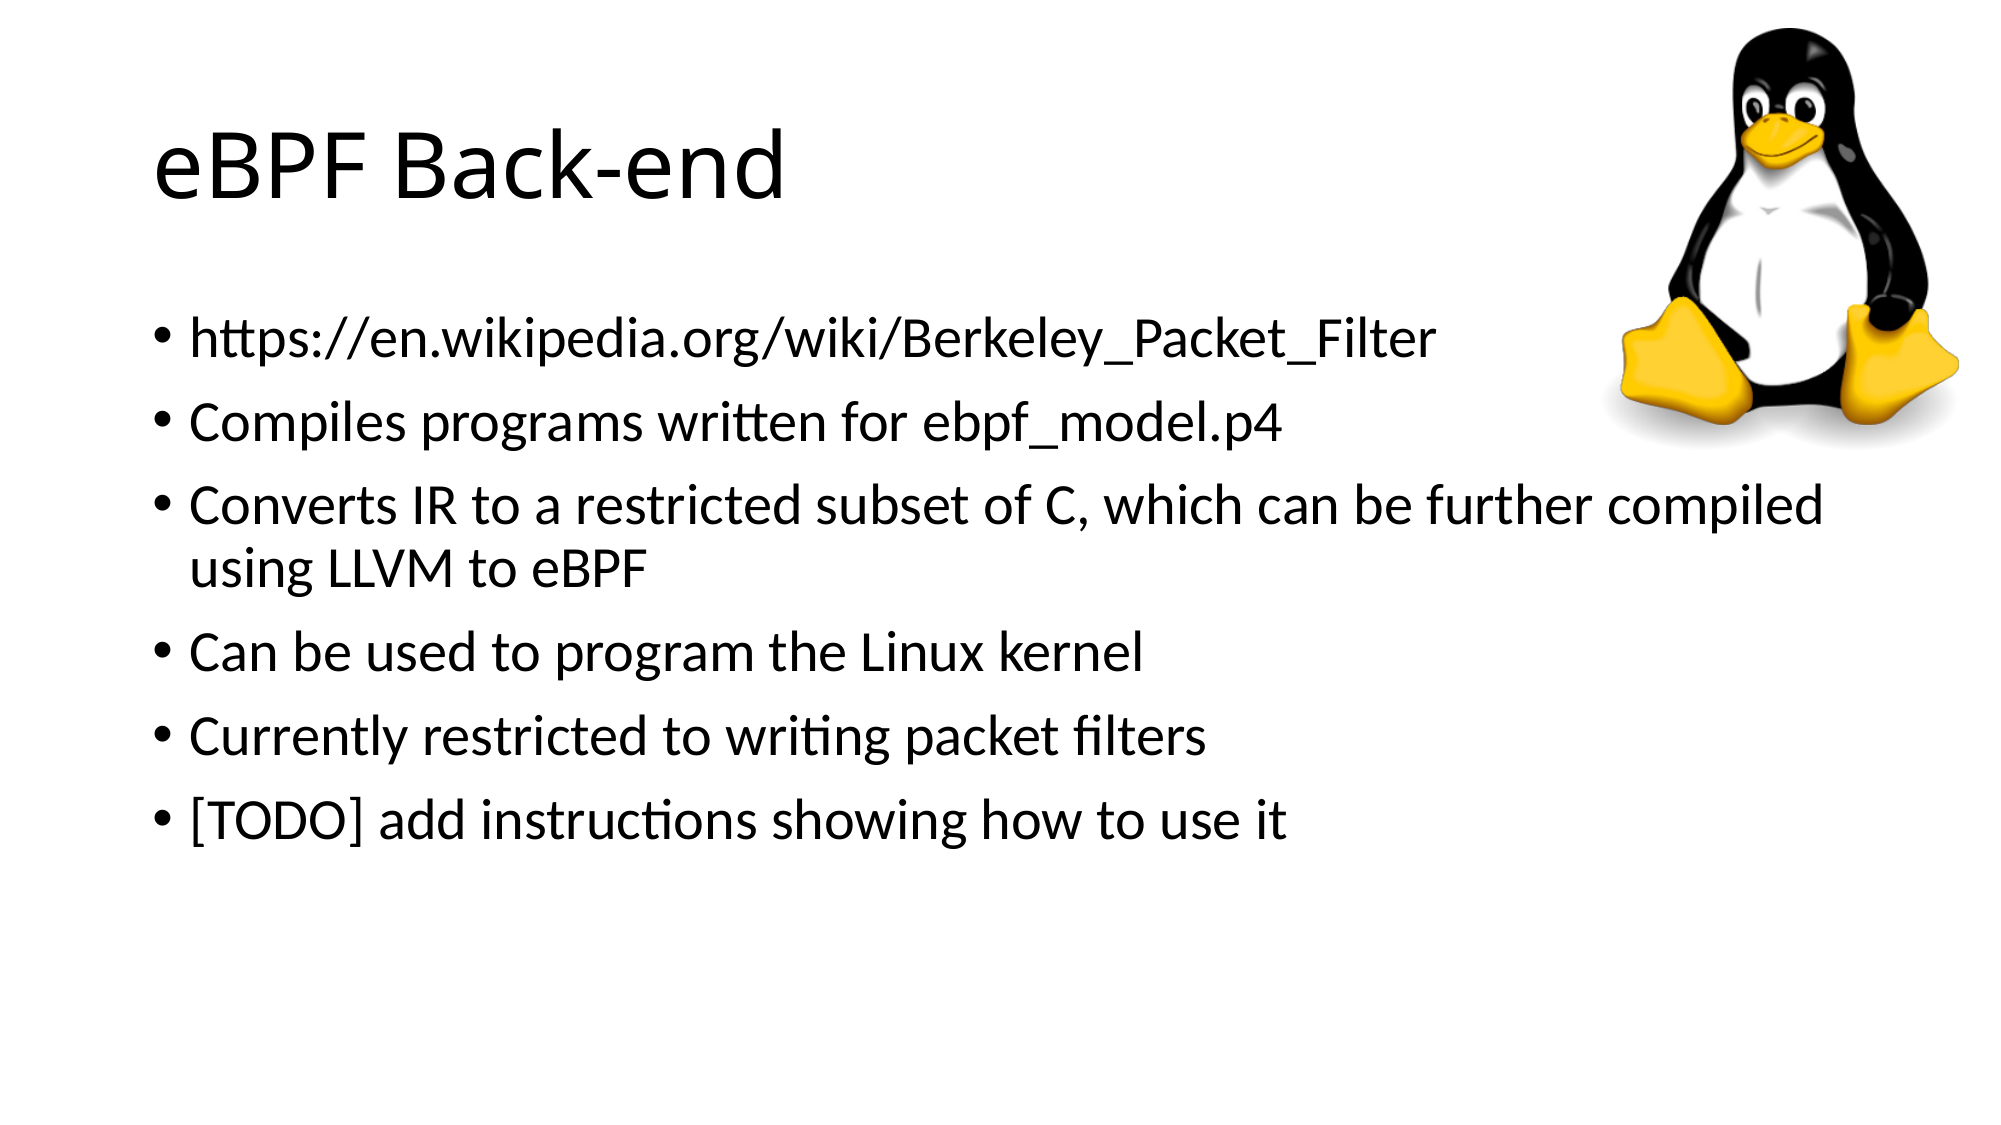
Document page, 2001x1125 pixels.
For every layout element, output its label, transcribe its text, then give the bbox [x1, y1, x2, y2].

picture [1597, 28, 1960, 455]
title eBPF Back-end [137, 59, 1597, 278]
list https://en.wikipedia.org/wiki/Berkeley_Packet_Filter Compiles programs written for ebpf_model.p4 Converts IR to a restricted subset of C, which can be further compiled using LLVM to eBPF Can be used to program the Linux kernel Currently restricted to writing packet filters [TODO] add instructions showing how to use it [137, 299, 1863, 1014]
